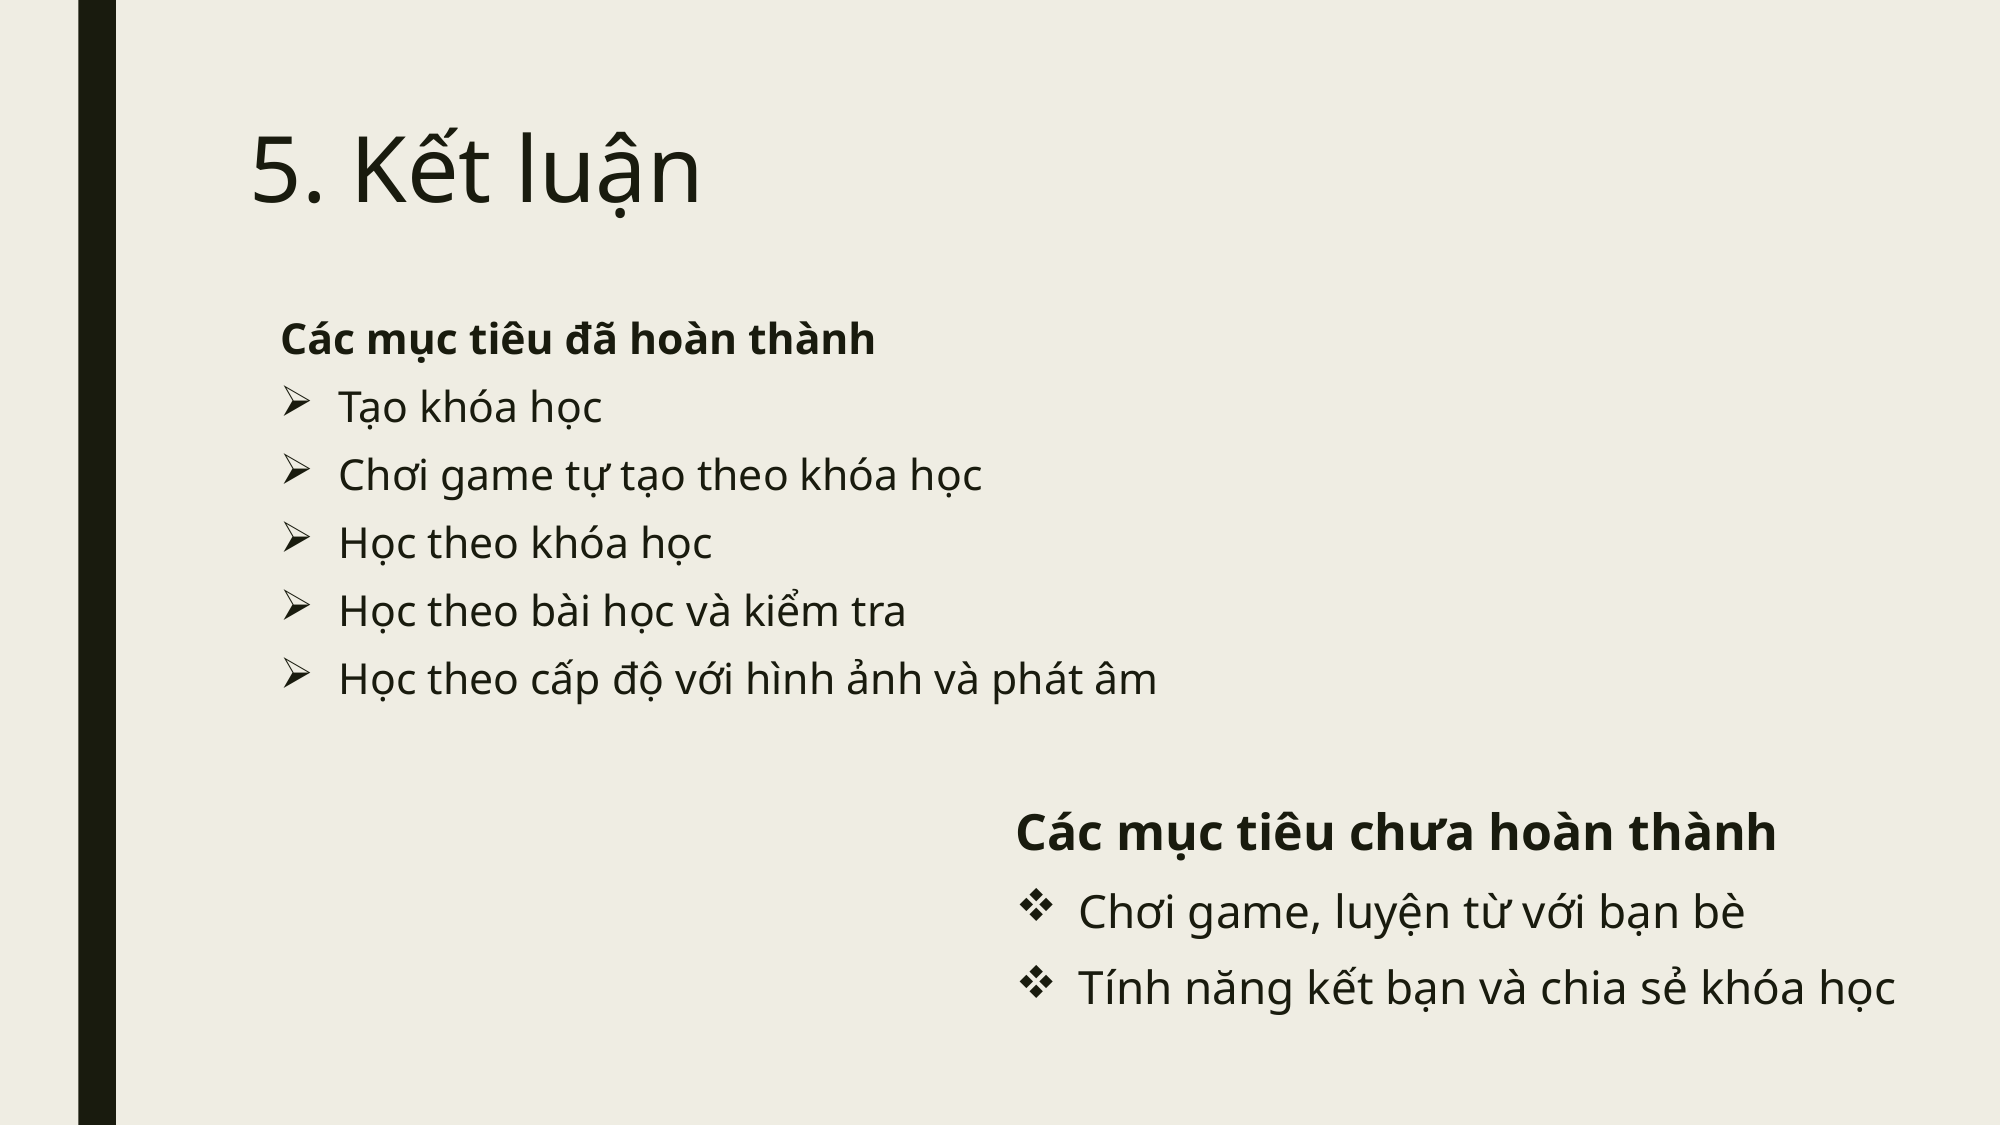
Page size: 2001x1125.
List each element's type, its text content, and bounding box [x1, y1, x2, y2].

text_box Các mục tiêu chưa hoàn thành Chơi game, luyện từ với bạn bè Tính năng kết bạn và chia sẻ khóa học [1000, 797, 1915, 1059]
list Các mục tiêu đã hoàn thành Tạo khóa học Chơi game tự tạo theo khóa học Học theo khóa học Học theo bài học và kiểm tra Học theo cấp độ với hình ảnh và phát âm [265, 308, 1189, 735]
title 5. Kết luận [235, 116, 980, 251]
